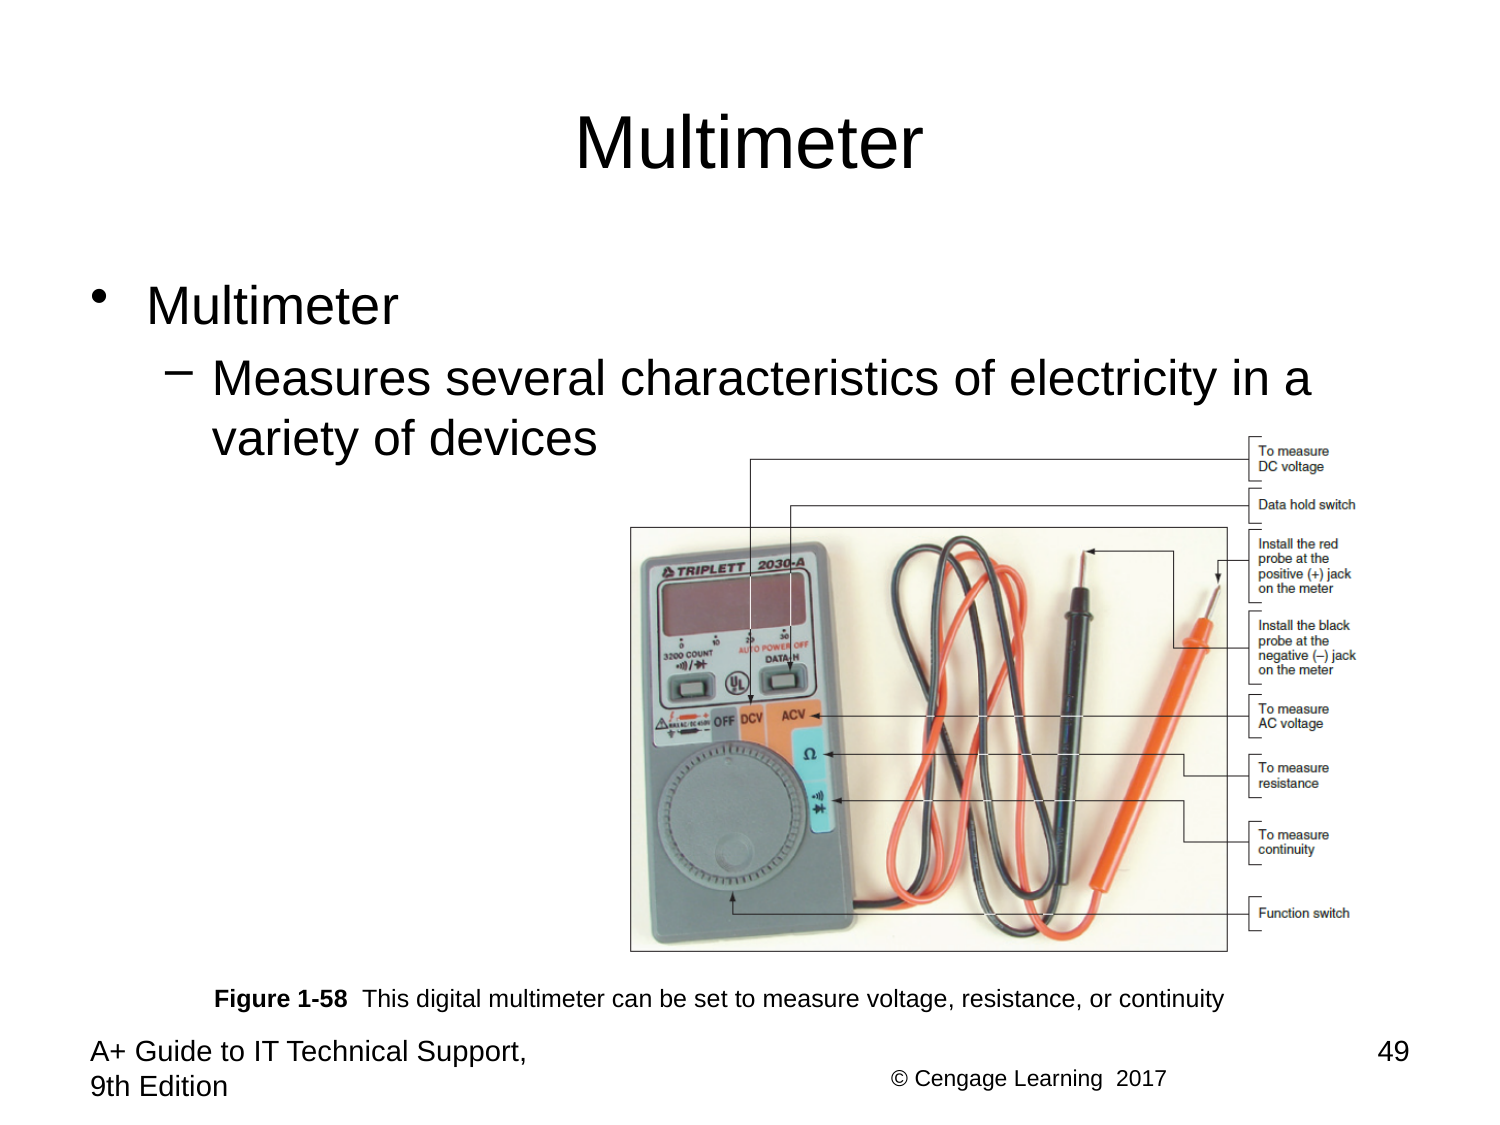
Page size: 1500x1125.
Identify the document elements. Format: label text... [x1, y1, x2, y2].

title Multimeter [75, 45, 1425, 233]
slide_number 49 [1312, 1024, 1426, 1103]
footer A+ Guide to IT Technical Support, 9th Edition [74, 1024, 588, 1103]
text_box Figure 1-58 This digital multimeter can be set to measure voltage, resistance, or continuity [199, 975, 1242, 1020]
picture [624, 431, 1363, 956]
list Multimeter Measures several characteristics of electricity in a variety of devices [75, 262, 1425, 1005]
